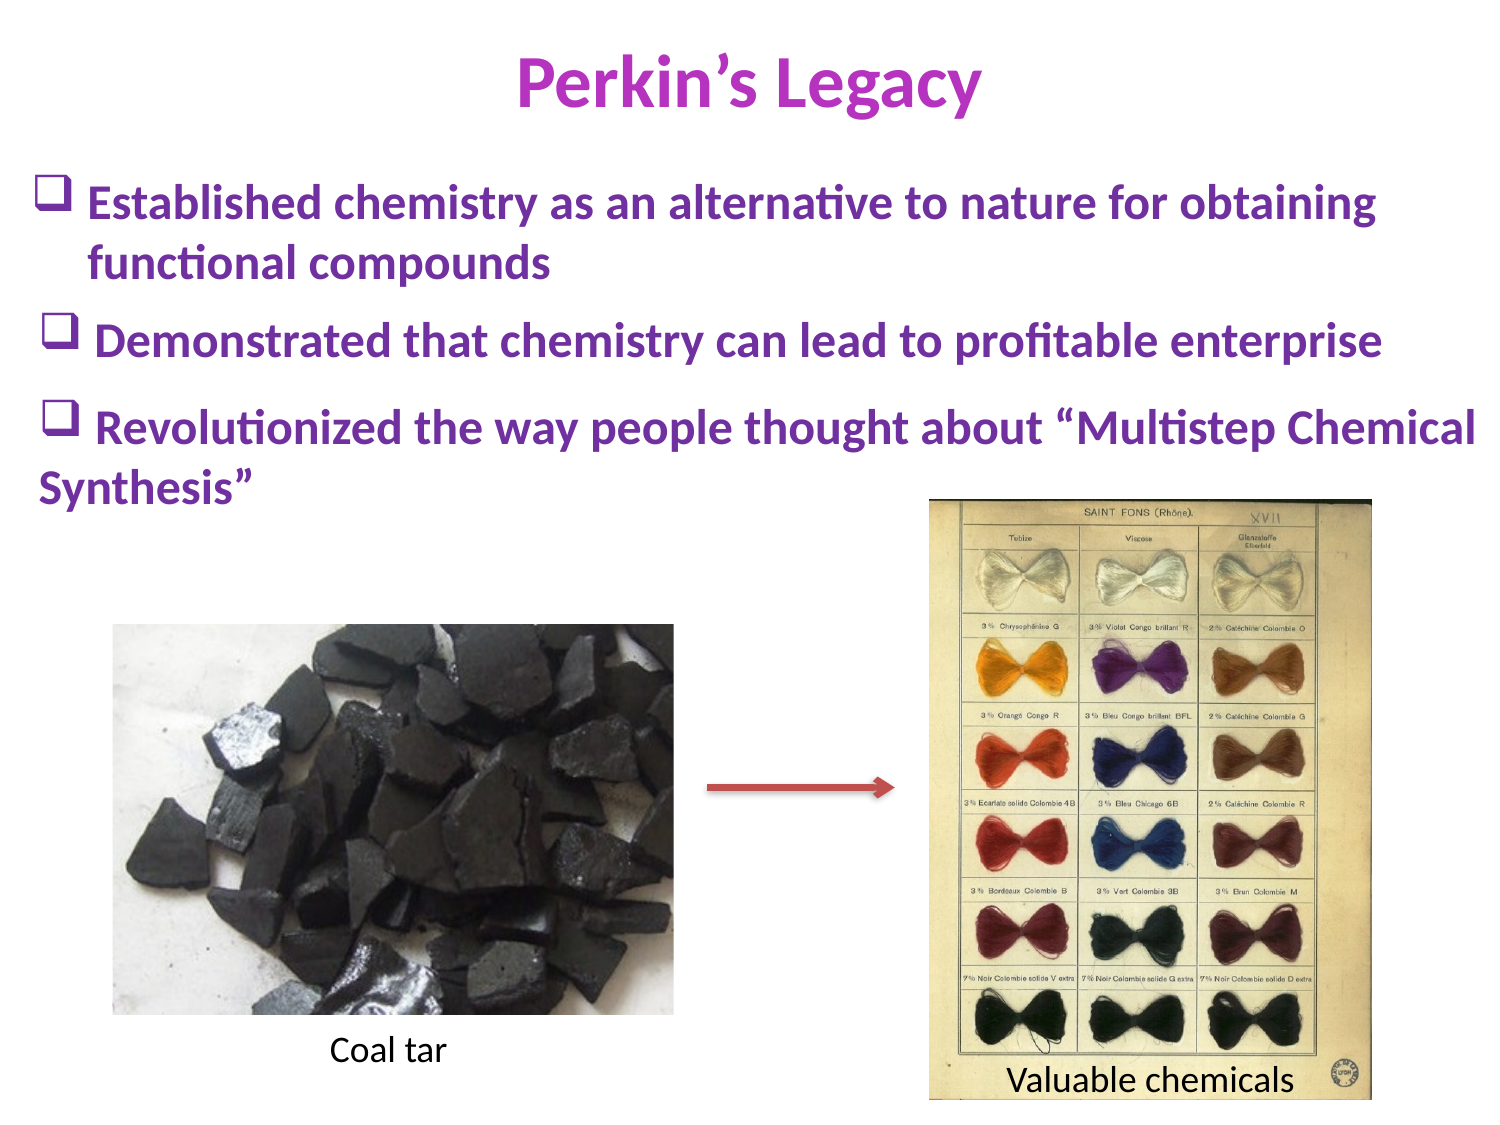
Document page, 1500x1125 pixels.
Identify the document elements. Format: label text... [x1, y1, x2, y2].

title Perkin’s Legacy [75, 37, 1425, 118]
text_box Revolutionized the way people thought about “Multistep Chemical Synthesis” [24, 387, 1500, 523]
text_box Established chemistry as an alternative to nature for obtaining functional compounds [16, 162, 1450, 298]
picture [929, 499, 1372, 1101]
text_box Demonstrated that chemistry can lead to profitable enterprise [23, 299, 1399, 375]
picture [112, 624, 674, 1016]
text_box Coal tar [314, 1023, 471, 1078]
